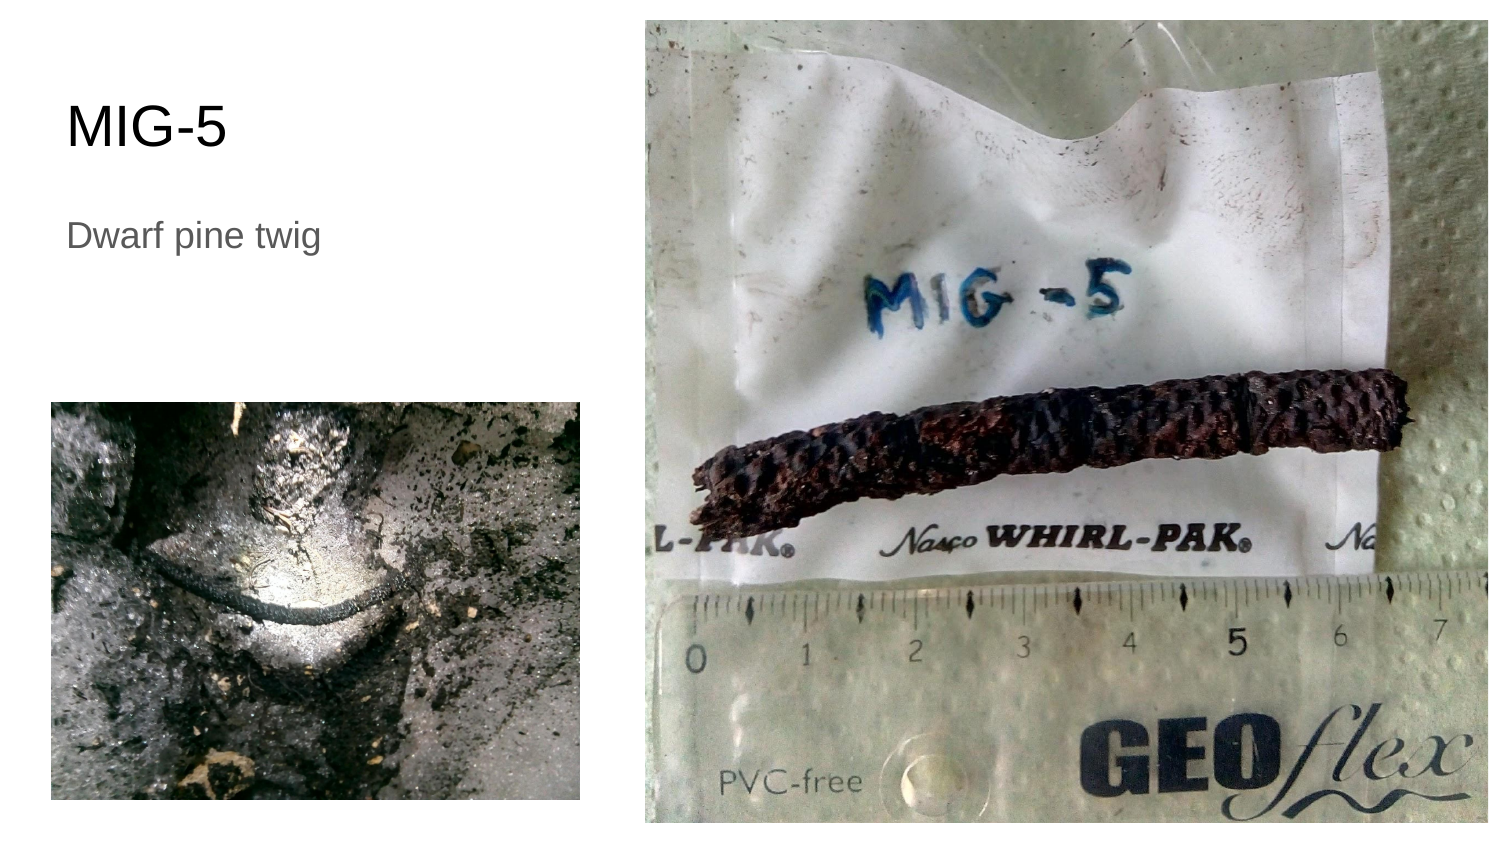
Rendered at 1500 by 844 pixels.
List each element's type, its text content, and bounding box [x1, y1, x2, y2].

title MIG-5 [51, 72, 645, 167]
picture [645, 0, 1489, 844]
picture [50, 402, 580, 800]
list Dwarf pine twig [51, 189, 645, 750]
